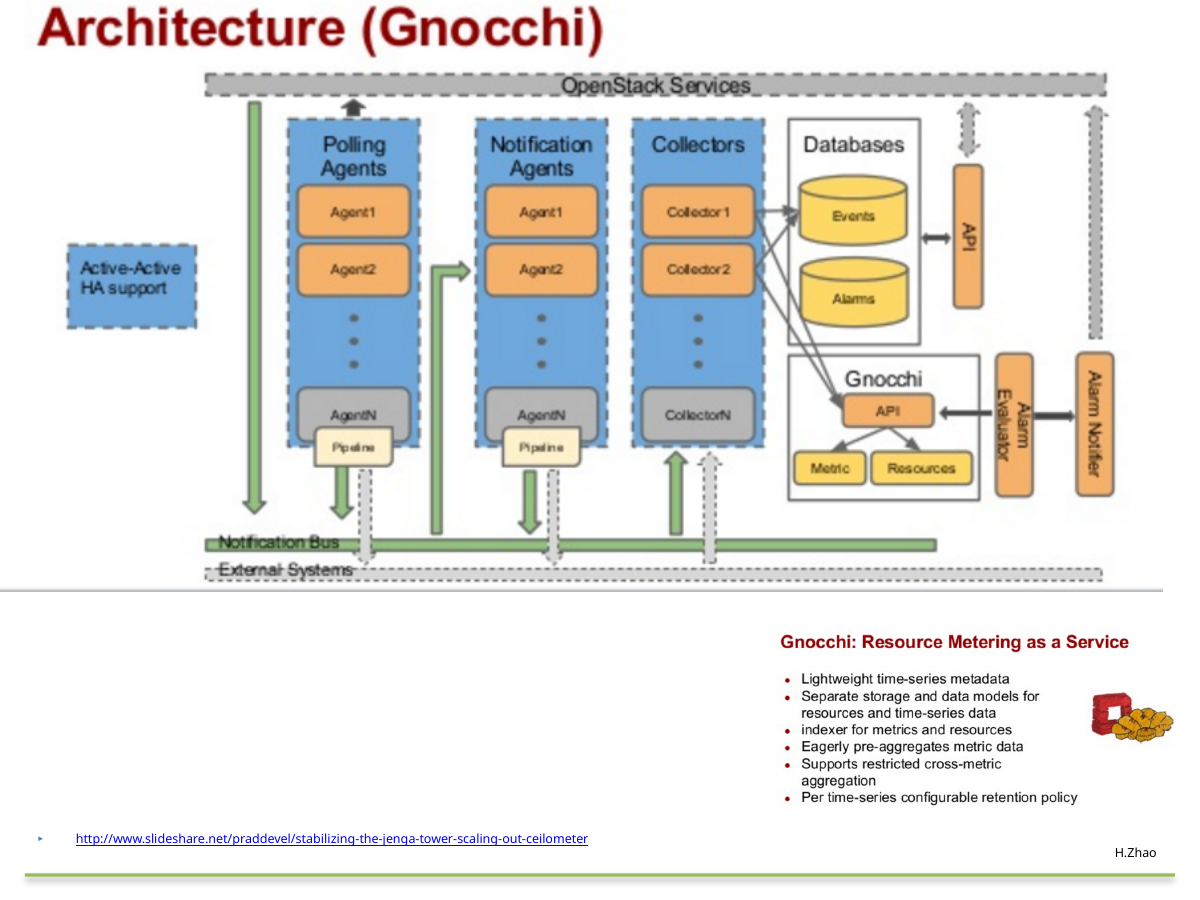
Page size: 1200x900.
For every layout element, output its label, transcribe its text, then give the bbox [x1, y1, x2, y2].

picture [774, 624, 1176, 811]
picture [0, 0, 1163, 593]
list http://www.slideshare.net/praddevel/stabilizing-the-jenga-tower-scaling-out-ceilometer [24, 825, 1175, 863]
